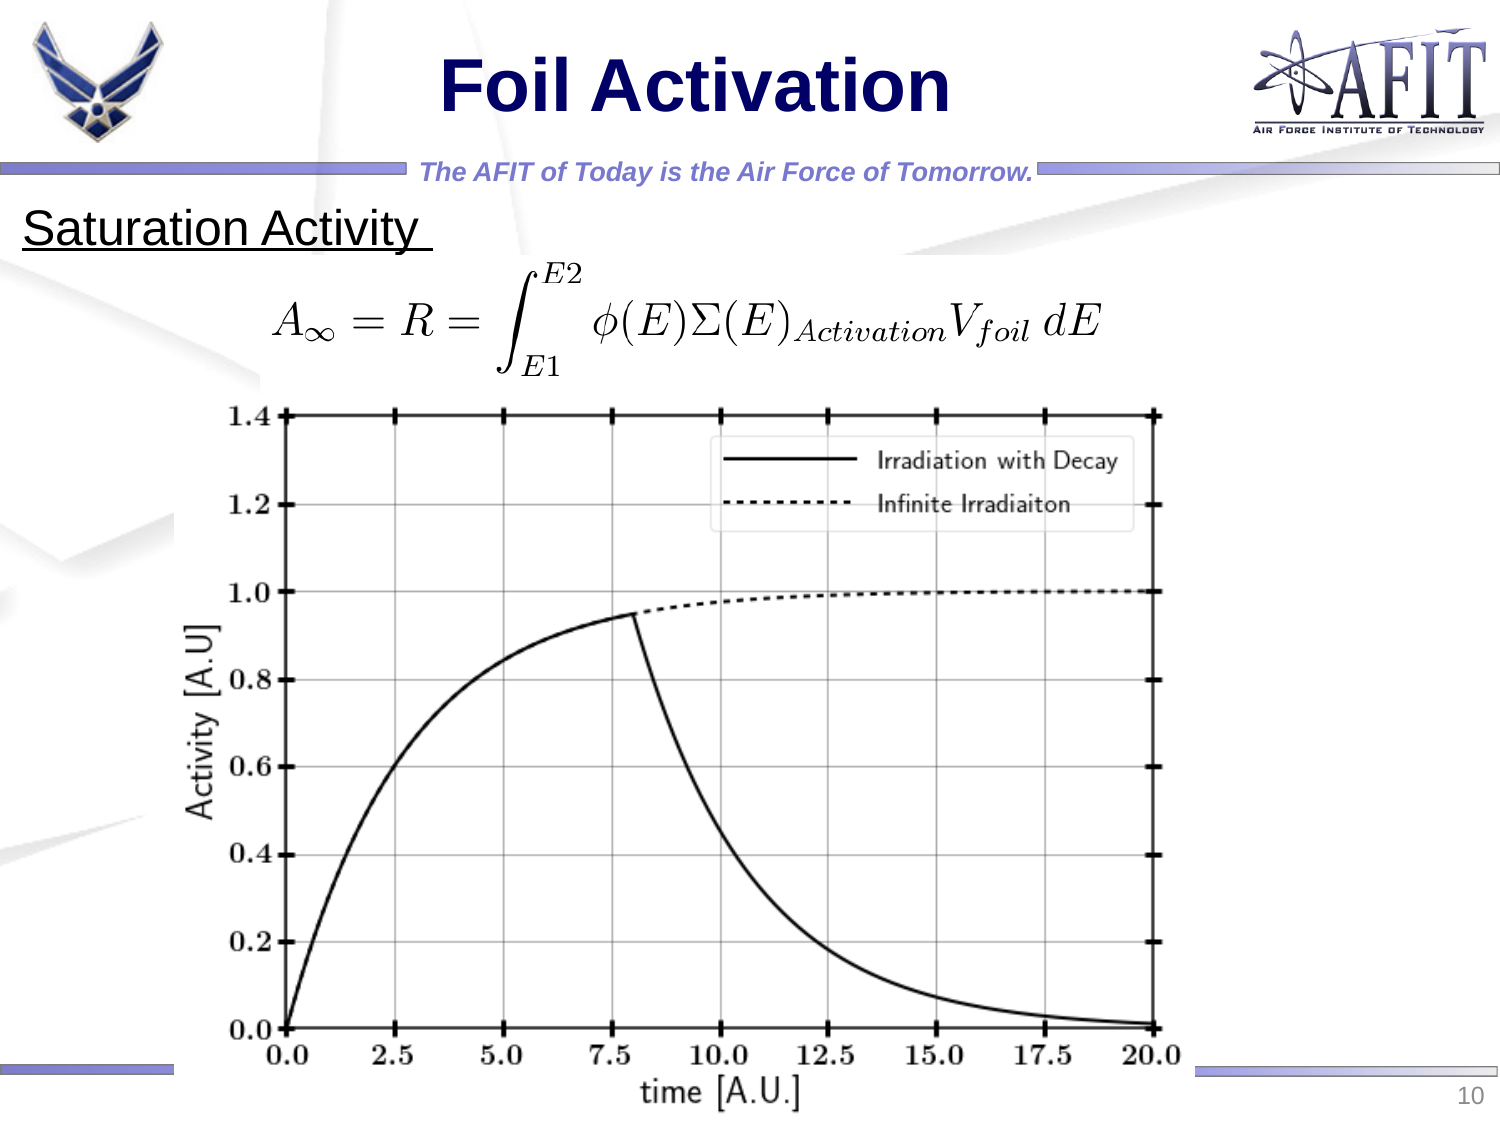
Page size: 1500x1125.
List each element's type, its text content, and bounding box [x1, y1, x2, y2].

picture [174, 255, 1195, 1125]
slide_number 10 [1199, 1065, 1500, 1125]
title Foil Activation [162, 0, 1251, 163]
picture [32, 21, 162, 143]
list Saturation Activity [7, 187, 1413, 988]
